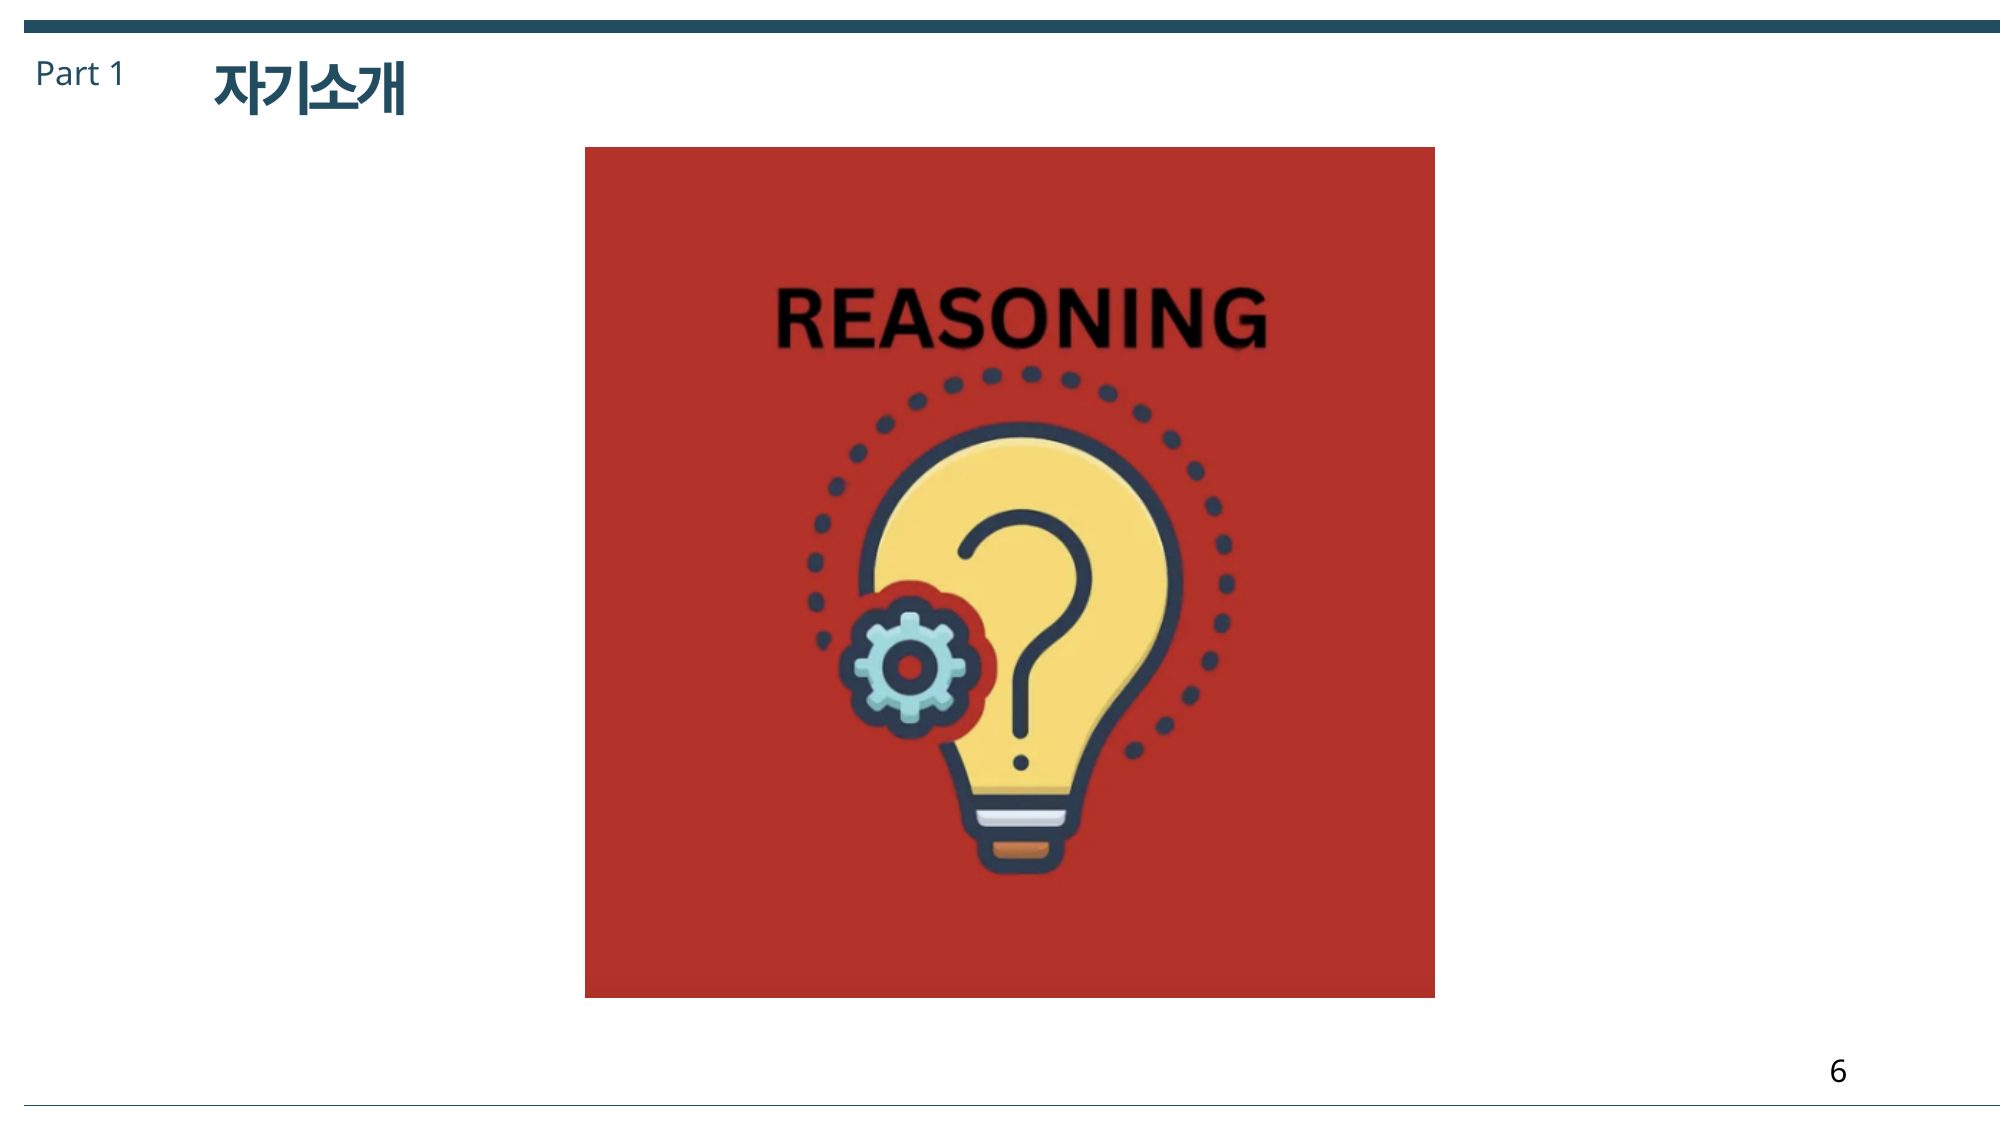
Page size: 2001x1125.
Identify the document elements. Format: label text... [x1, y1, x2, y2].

slide_number 6 [1432, 1042, 1863, 1103]
text_box Part 1 [20, 44, 143, 100]
text_box 자기소개 [198, 44, 424, 130]
picture [585, 147, 1435, 998]
